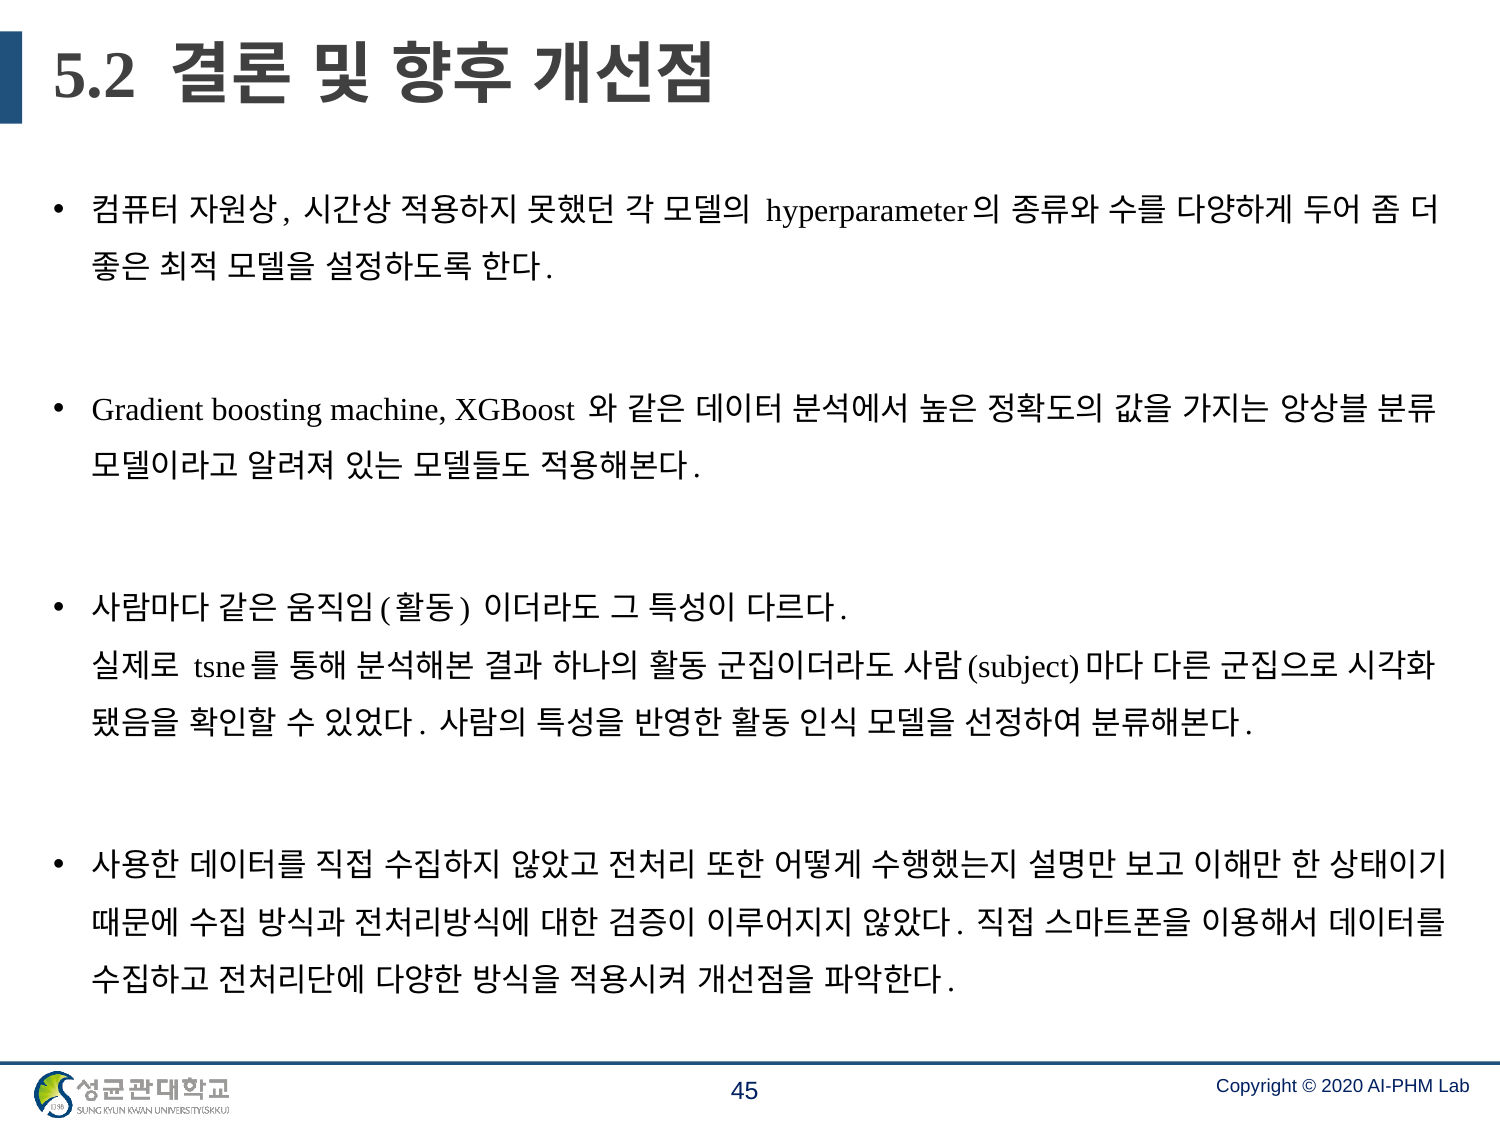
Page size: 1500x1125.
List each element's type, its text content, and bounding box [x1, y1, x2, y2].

title 5.2 결론 및 향후 개선점 [38, 31, 1470, 120]
list 컴퓨터 자원상, 시간상 적용하지 못했던 각 모델의 hyperparameter의 종류와 수를 다양하게 두어 좀 더 좋은 최적 모델을 설정하도록 한다. Gradient boosting machine, XGBoost 와 같은 데이터 분석에서 높은 정확도의 값을 가지는 앙상블 분류 모델이라고 알려져 있는 모델들도 적용해본다. 사람마다 같은 움직임(활동) 이더라도 그 특성이 다르다. 실제로 tsne를 통해 분석해본 결과 하나의 활동 군집이더라도 사람(subject)마다 다른 군집으로 시각화 됐음을 확인할 수 있었다. 사람의 특성을 반영한 활동 인식 모델을 선정하여 분류해본다. 사용한 데이터를 직접 수집하지 않았고 전처리 또한 어떻게 수행했는지 설명만 보고 이해만 한 상태이기 때문에 수집 방식과 전처리방식에 대한 검증이 이루어지지 않았다. 직접 스마트폰을 이용해서 데이터를 수집하고 전처리단에 다양한 방식을 적용시켜 개선점을 파악한다. [38, 162, 1470, 1014]
picture [34, 1071, 229, 1118]
